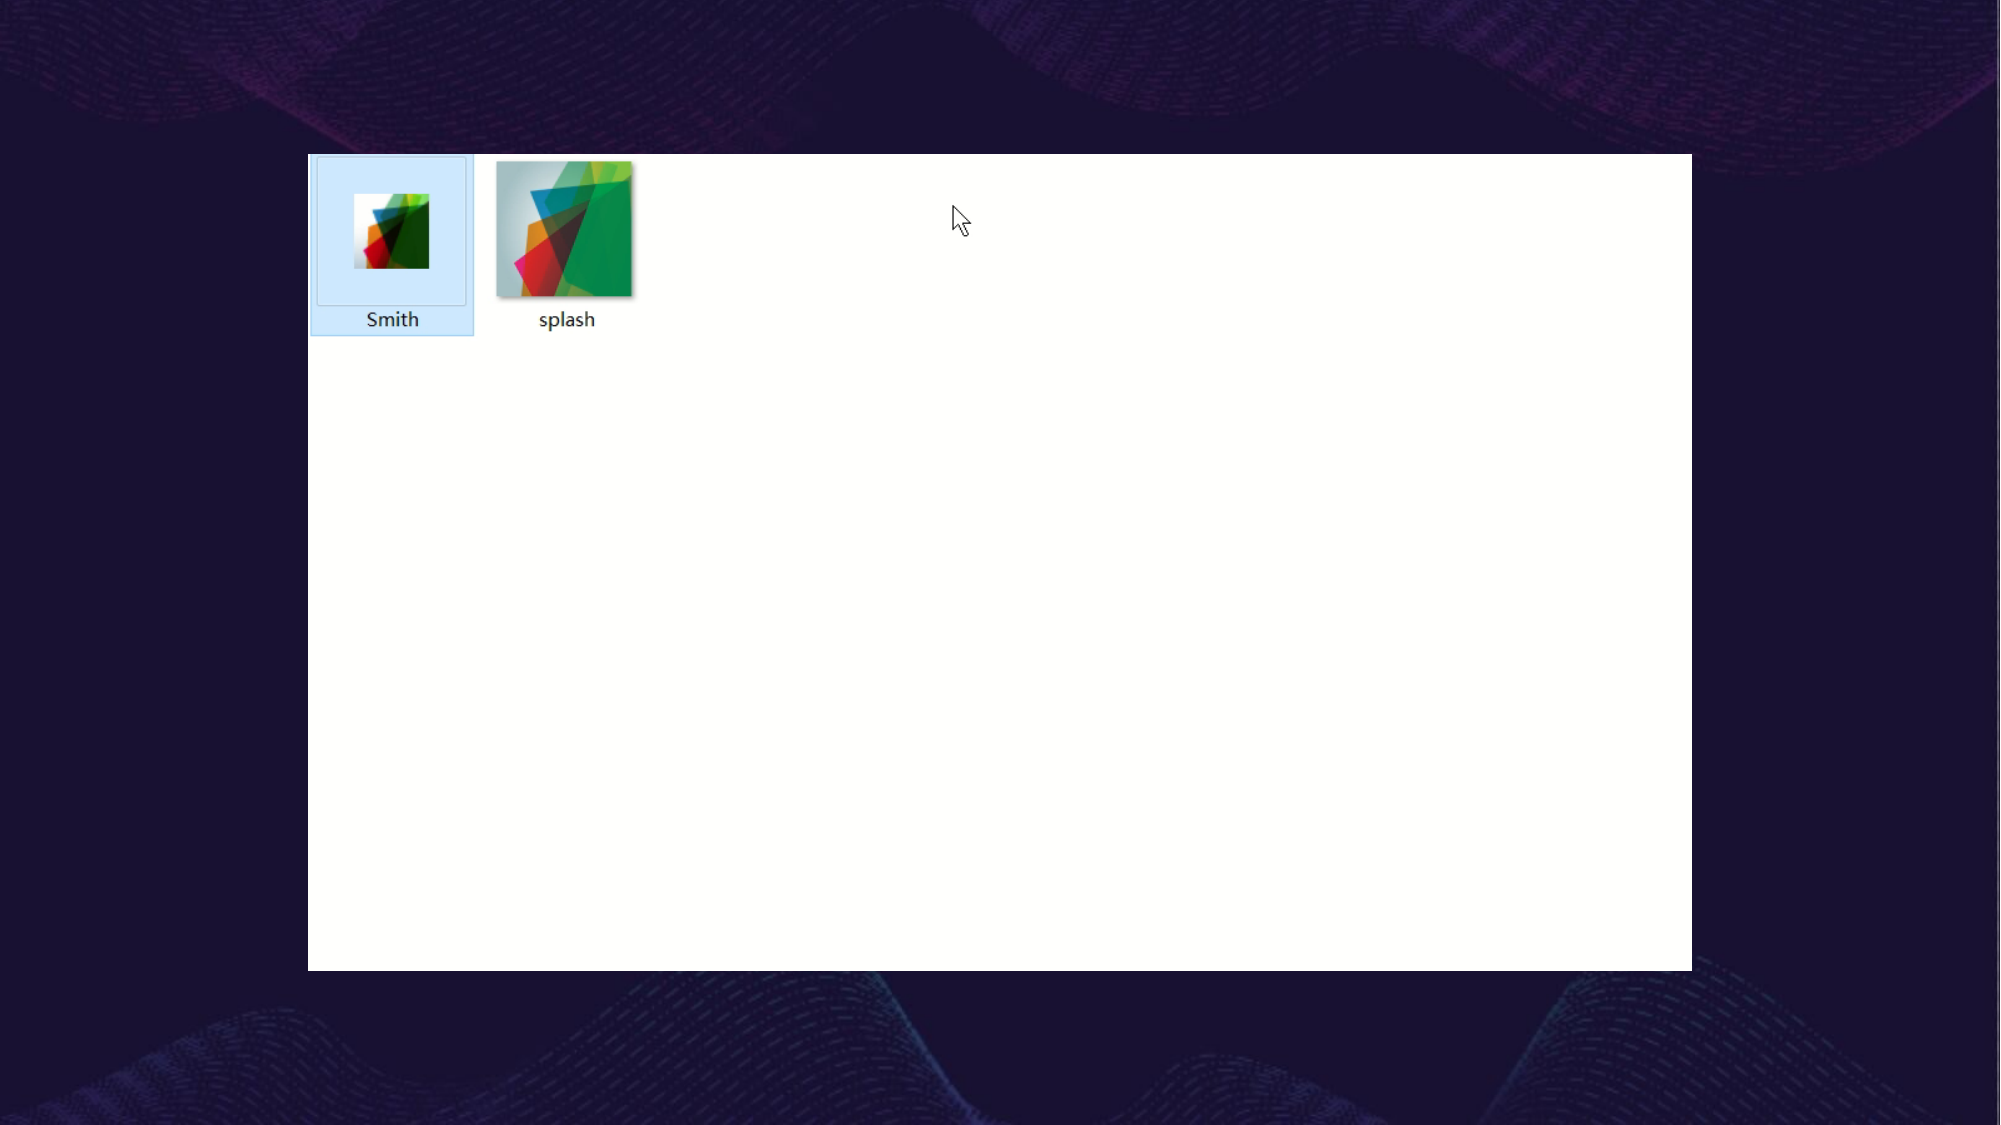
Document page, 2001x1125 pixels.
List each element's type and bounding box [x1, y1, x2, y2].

picture [0, 0, 2000, 1125]
text_box [307, 153, 1693, 972]
